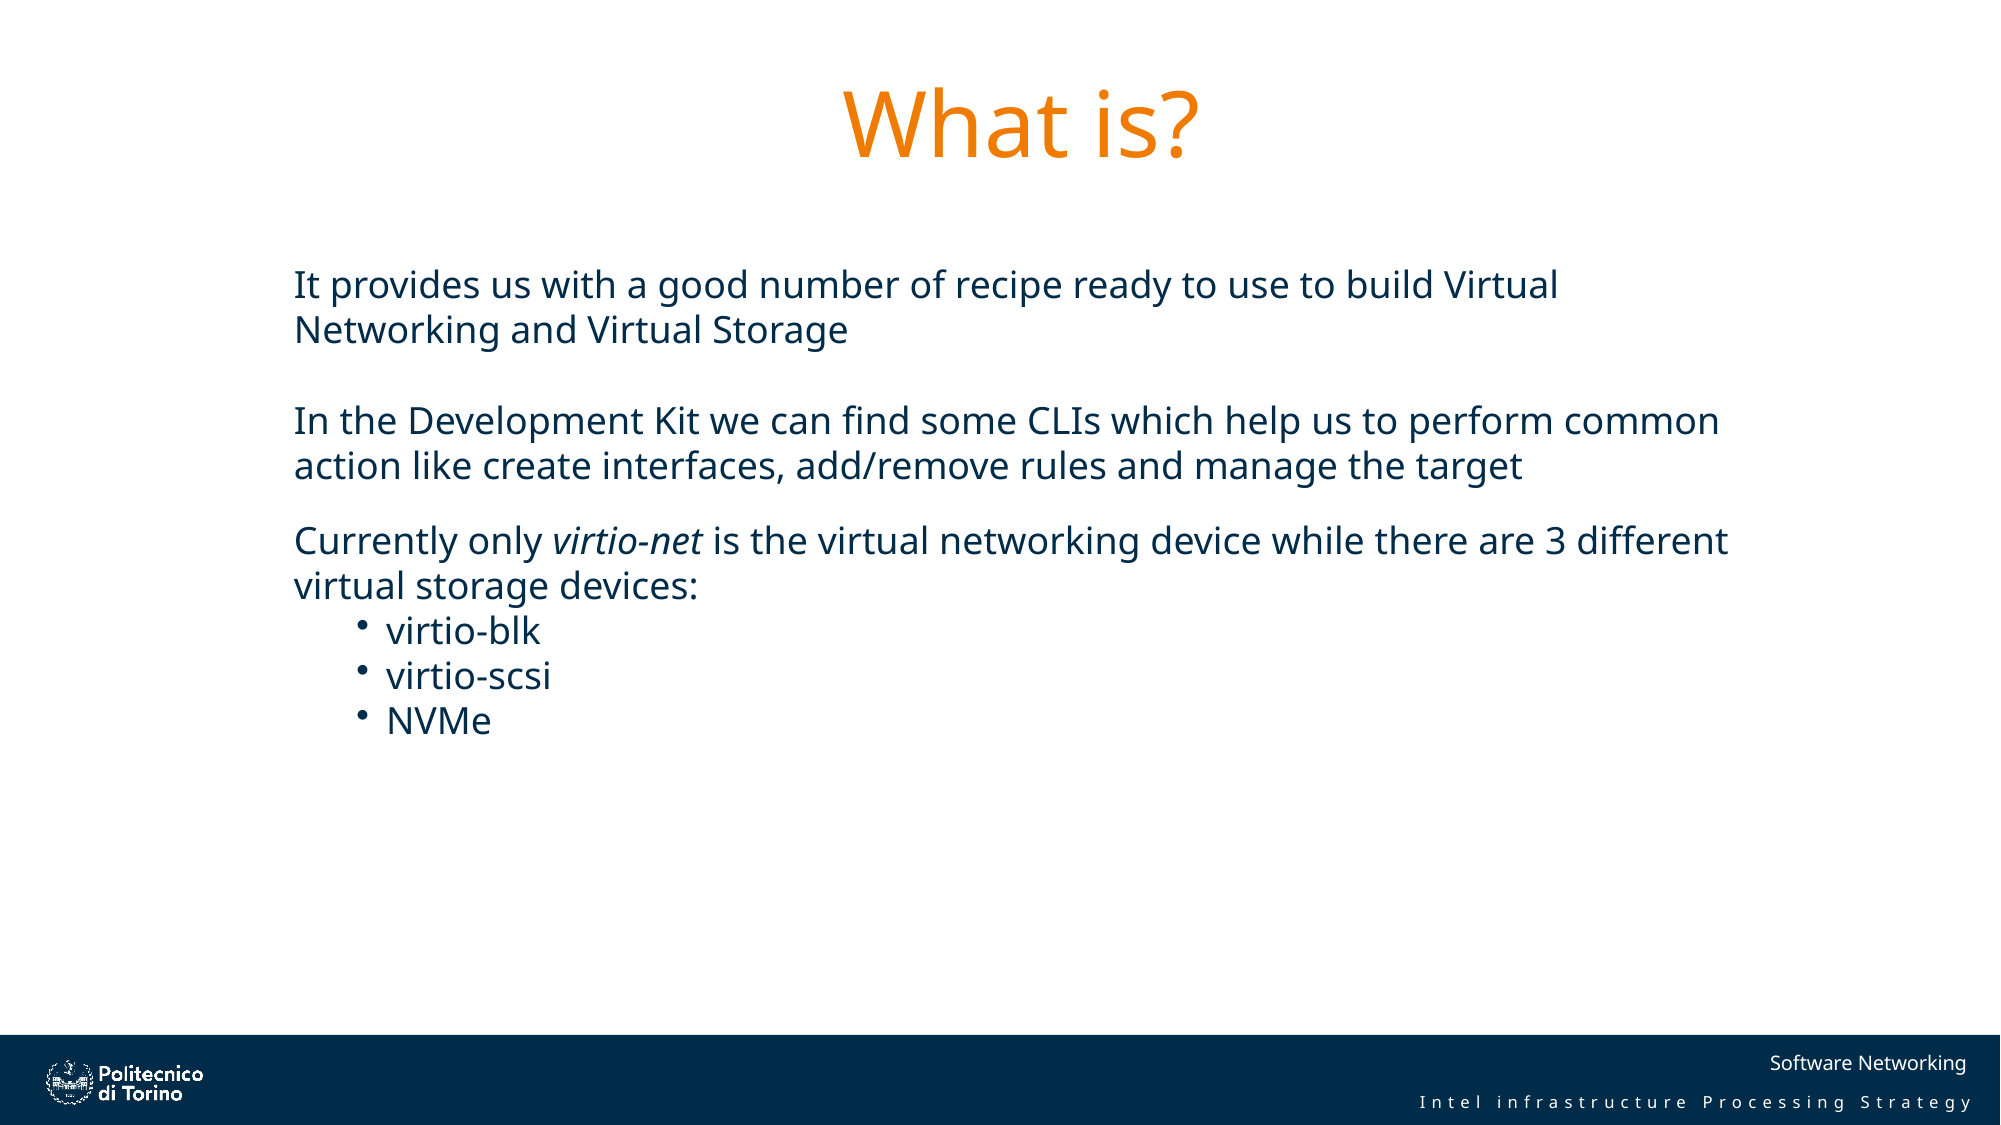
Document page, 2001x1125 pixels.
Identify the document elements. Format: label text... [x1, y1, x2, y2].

text_box It provides us with a good number of recipe ready to use to build Virtual Networking and Virtual Storage [286, 254, 1757, 359]
title What is? [42, 70, 2000, 225]
list Intel infrastructure Processing Strategy [591, 1083, 1979, 1121]
text_box In the Development Kit we can find some CLIs which help us to perform common action like create interfaces, add/remove rules and manage the target [286, 389, 1757, 495]
list Software Networking [592, 1043, 1975, 1083]
picture [46, 1060, 203, 1105]
text_box Currently only virtio-net is the virtual networking device while there are 3 different virtual storage devices: virtio-blk virtio-scsi NVMe [286, 509, 1757, 750]
